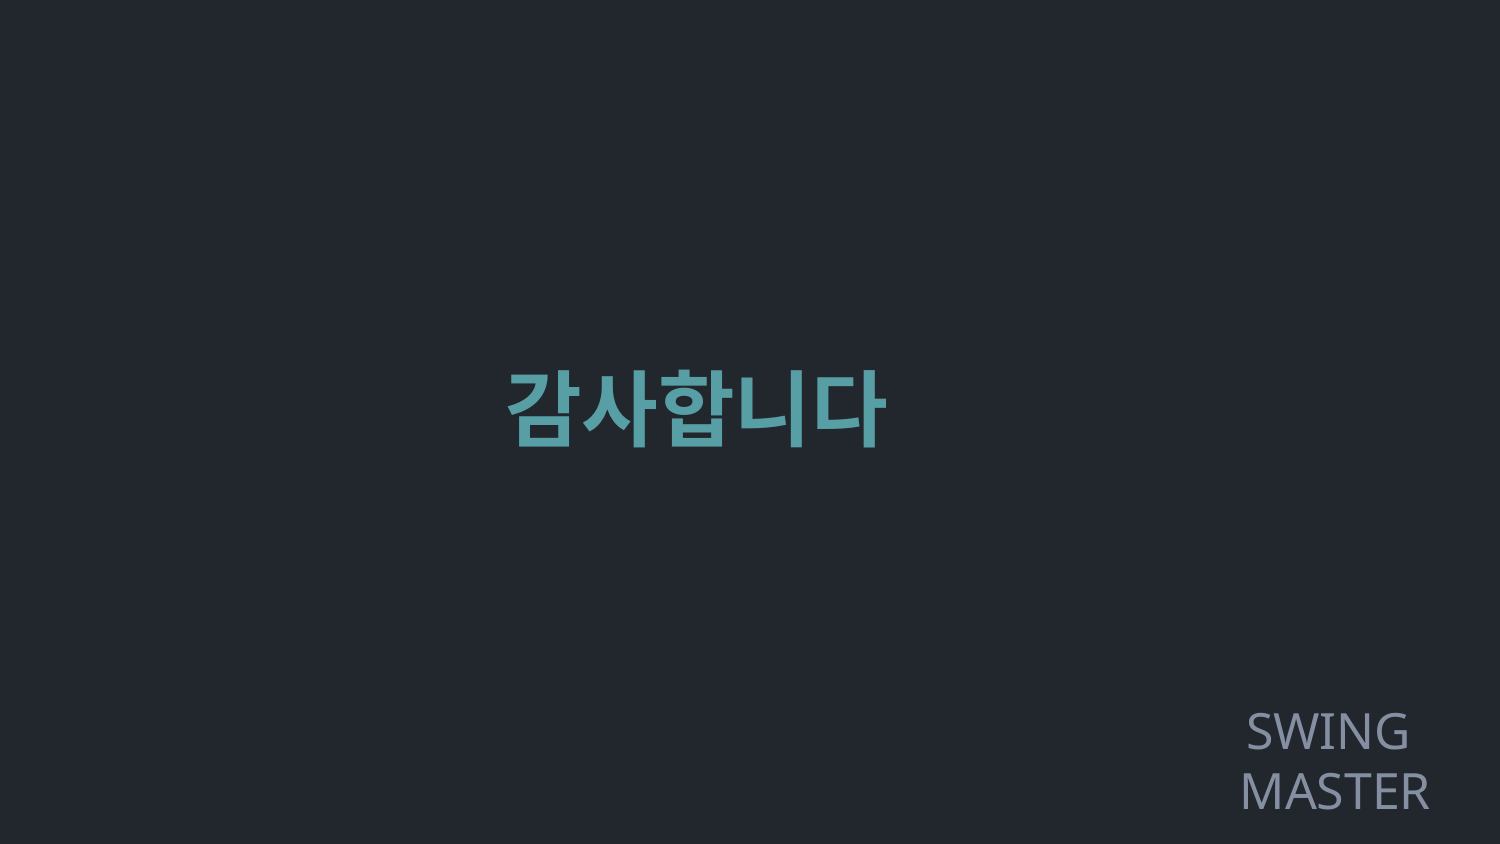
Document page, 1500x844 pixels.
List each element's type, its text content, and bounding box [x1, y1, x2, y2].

text_box 감사합니다 [490, 333, 998, 472]
text_box SWING MASTER [1190, 627, 1480, 835]
